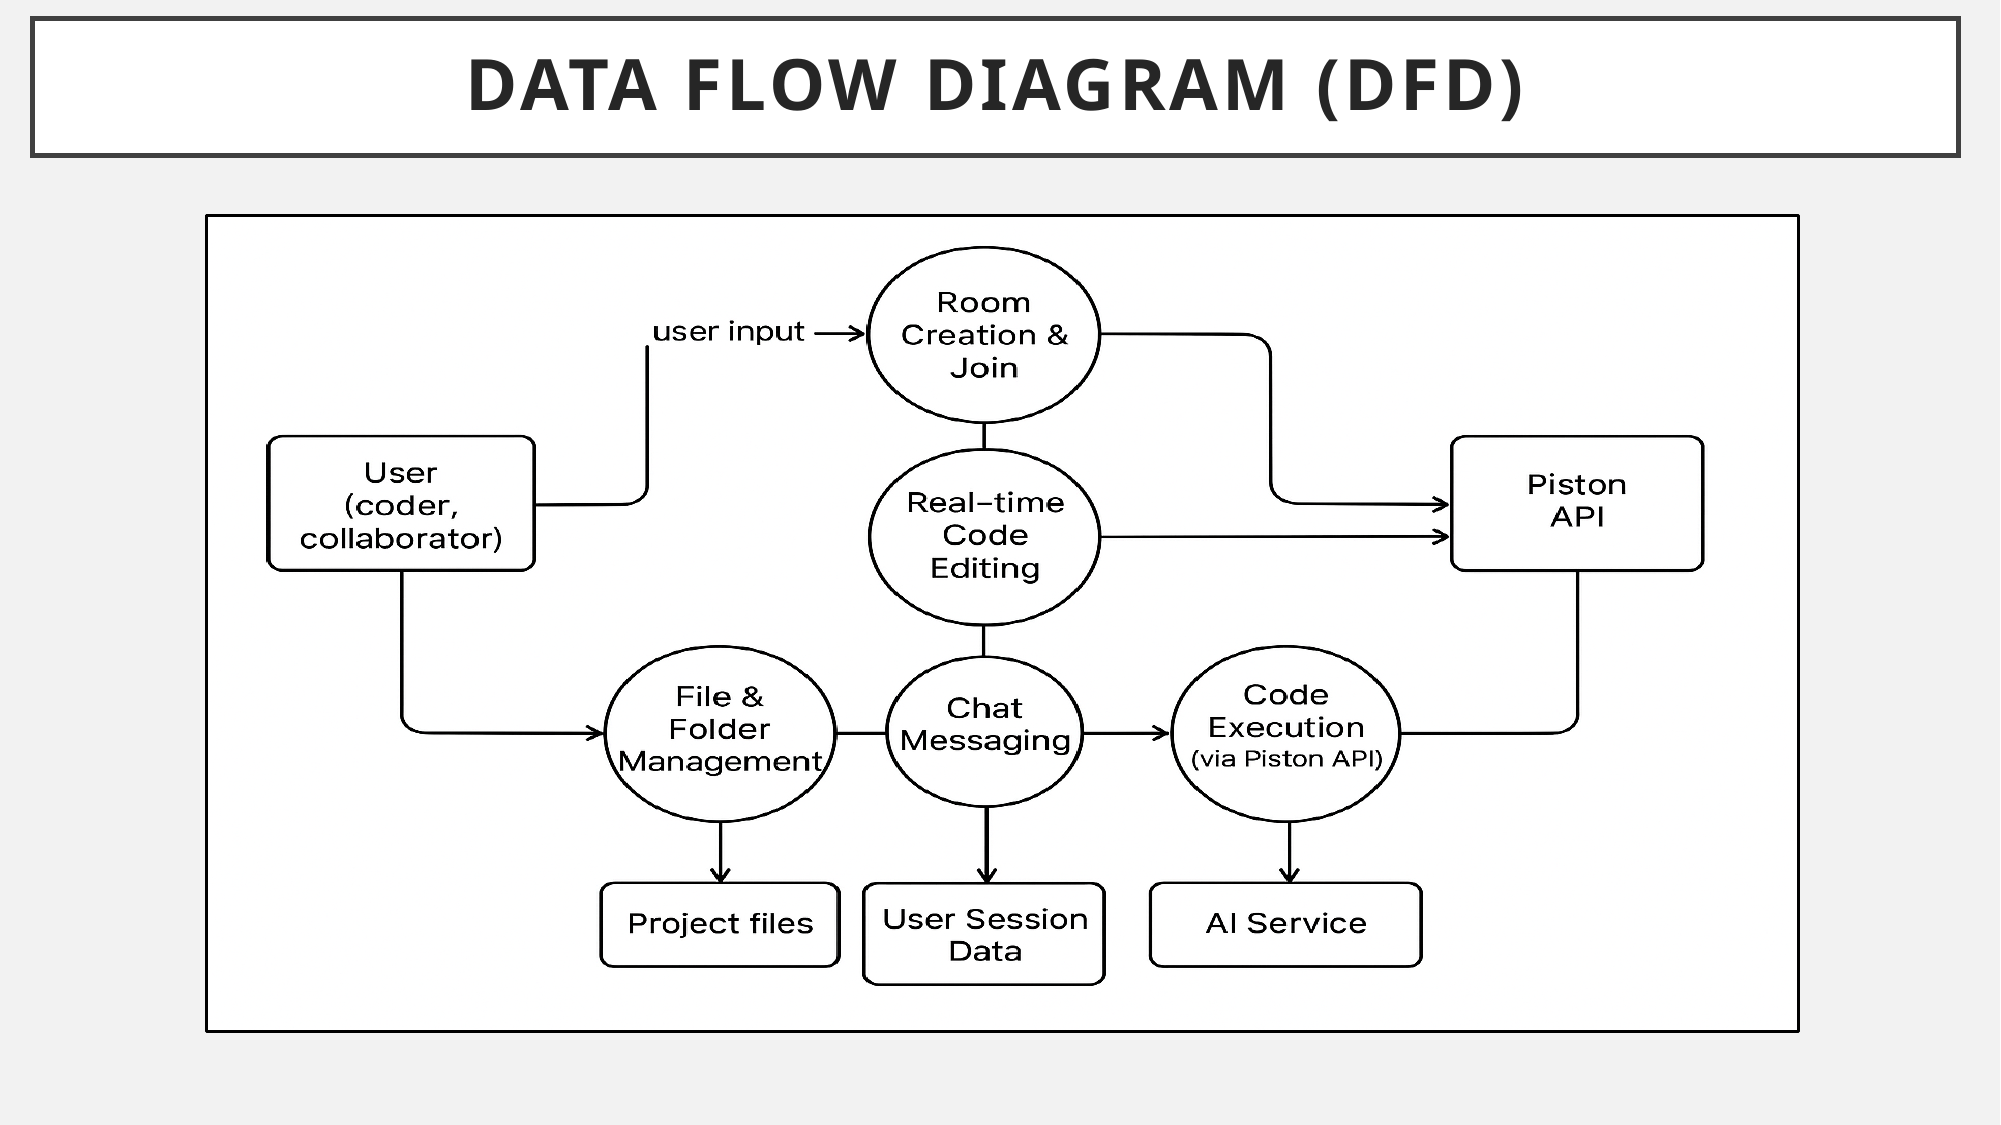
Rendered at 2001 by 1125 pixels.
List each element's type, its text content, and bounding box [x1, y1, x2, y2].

title DATA FLOW DIAGRAM (DFD) [30, 16, 1961, 158]
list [208, 216, 1797, 1030]
